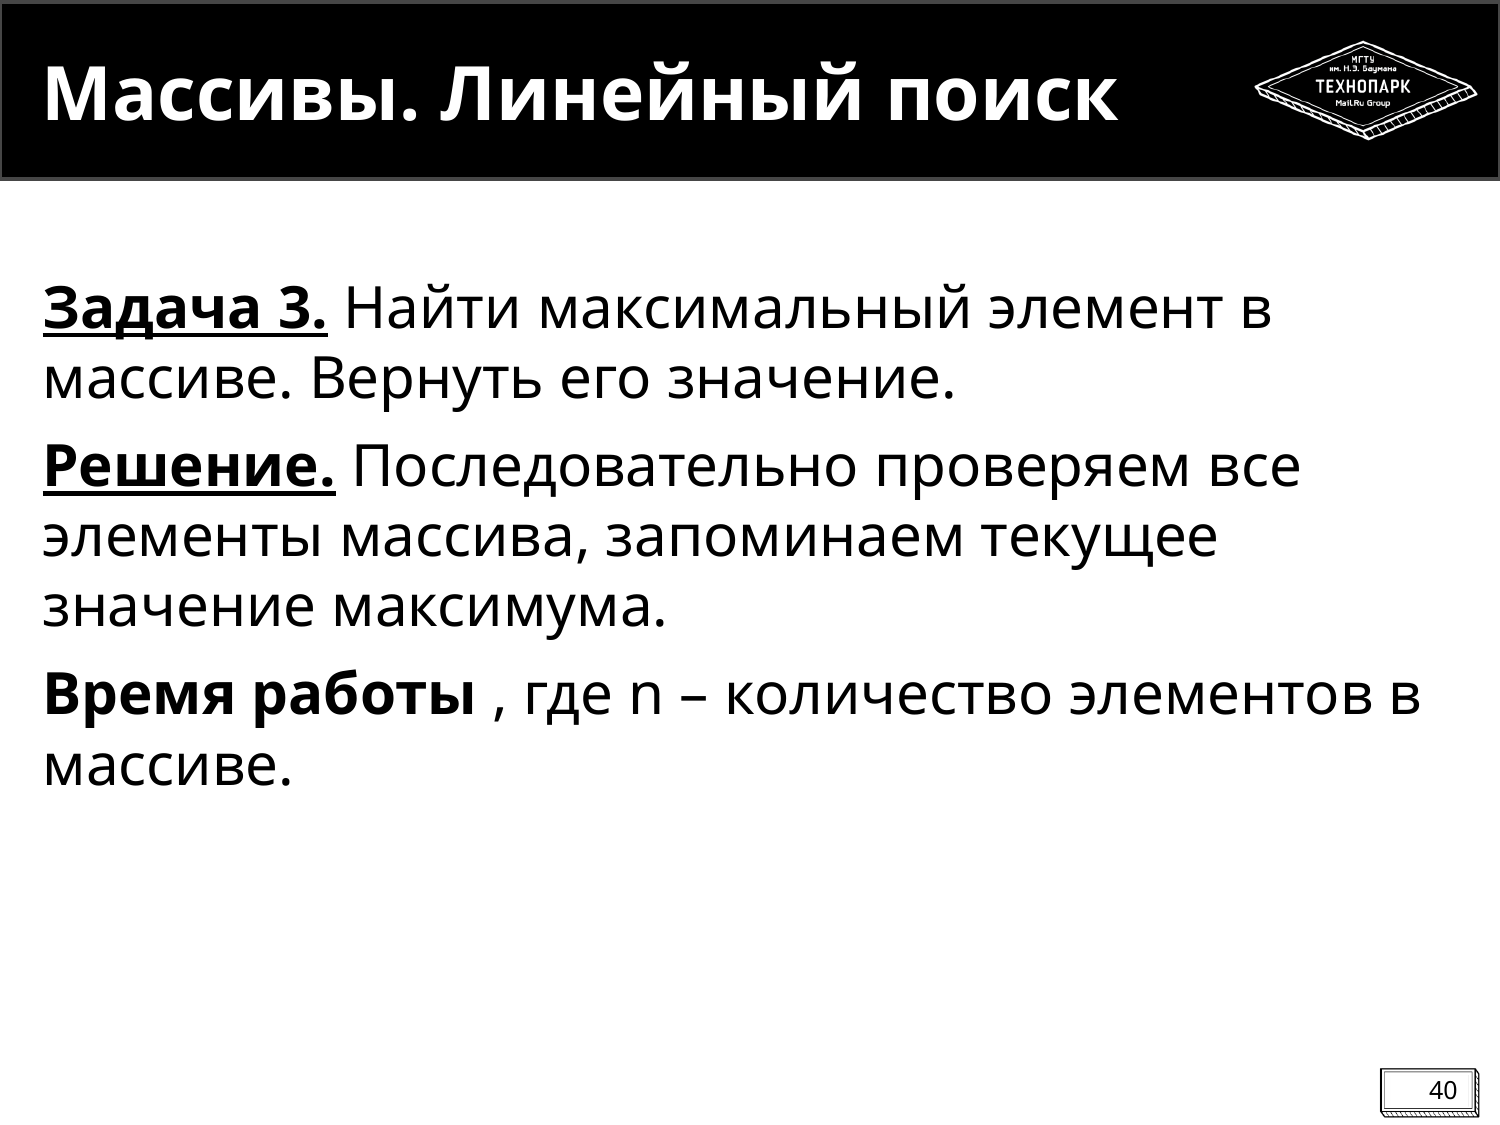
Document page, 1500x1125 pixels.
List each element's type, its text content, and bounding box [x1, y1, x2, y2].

picture [1250, 19, 1492, 162]
slide_number 40 [1130, 1069, 1473, 1114]
title Массивы. Линейный поиск [26, 15, 1250, 166]
picture [1366, 1060, 1495, 1125]
